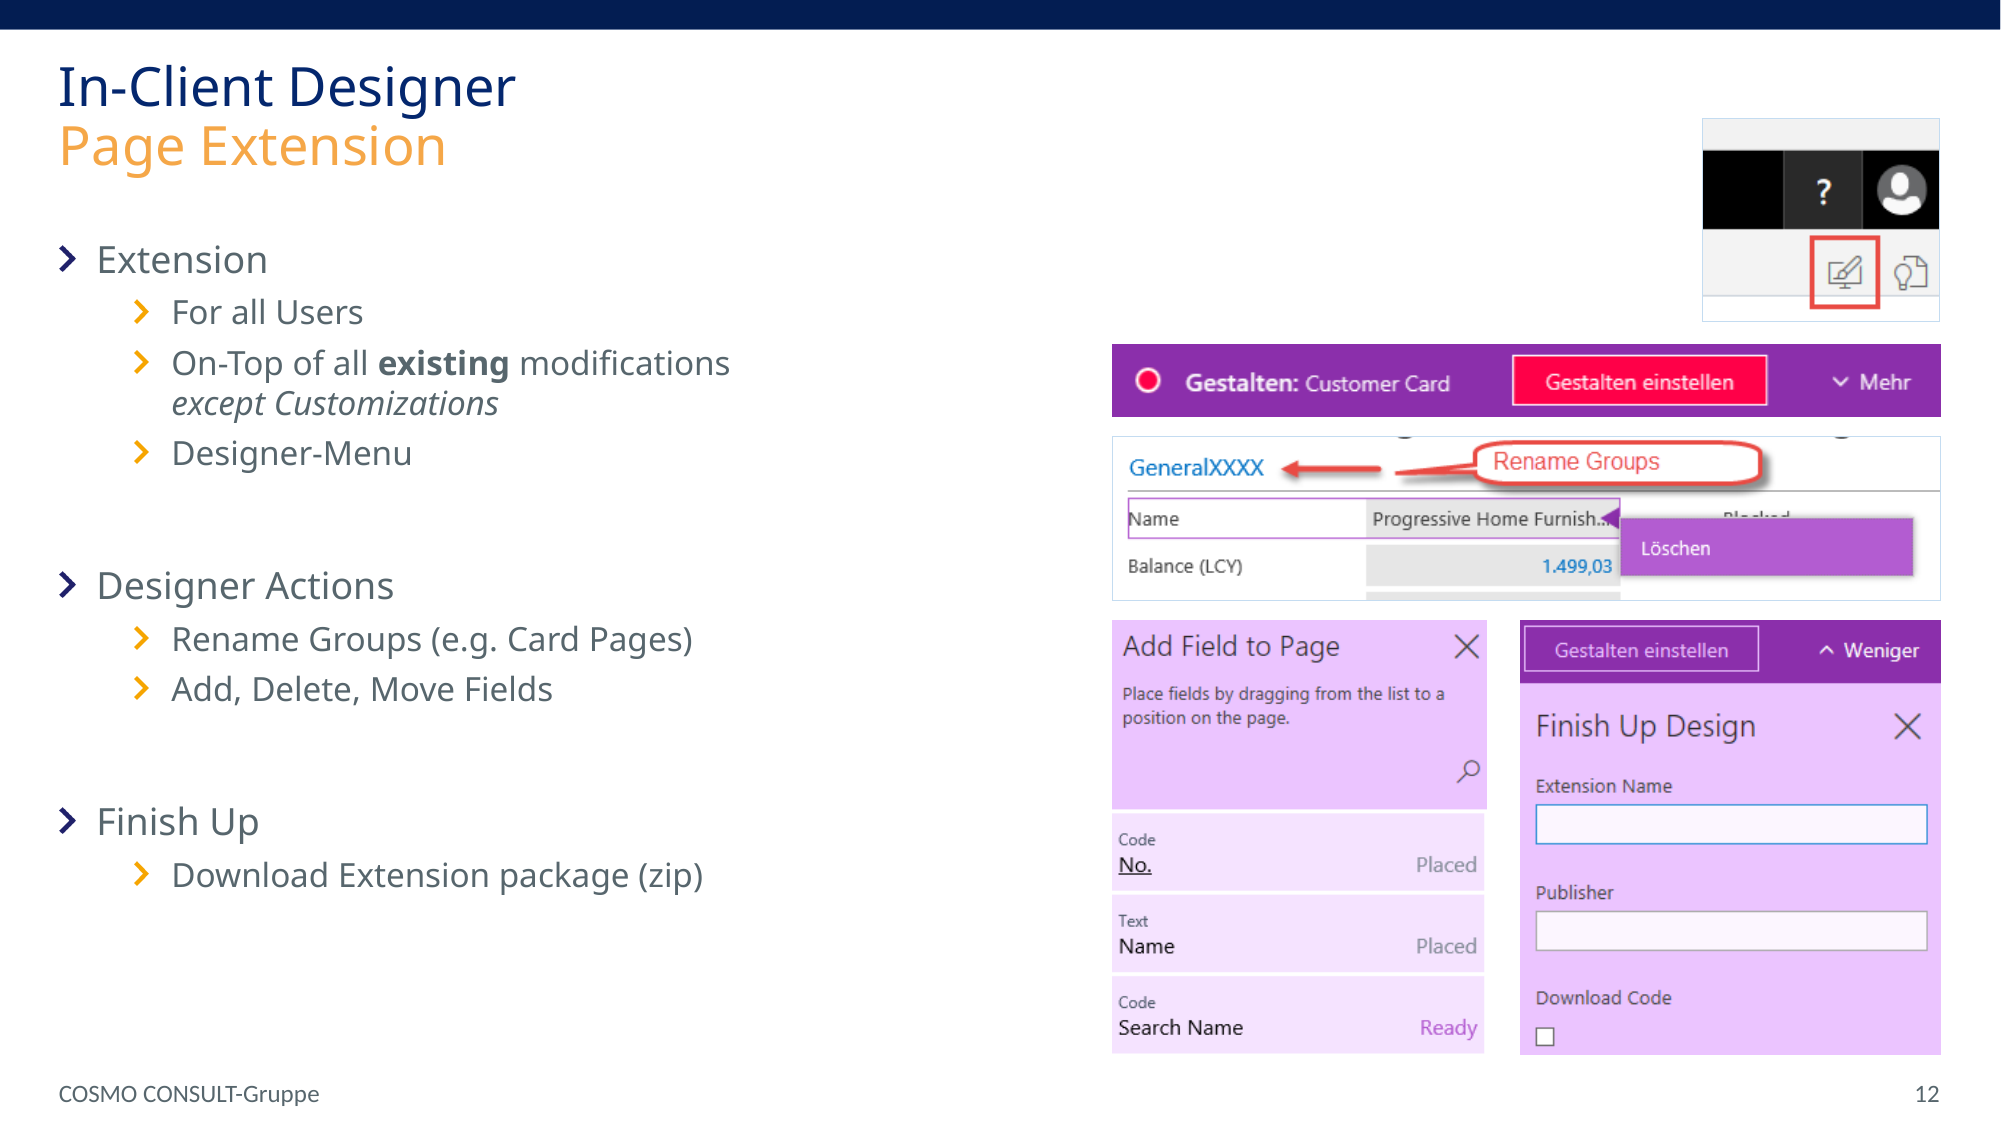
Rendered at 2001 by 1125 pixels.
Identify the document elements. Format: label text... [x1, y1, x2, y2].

picture [59, 807, 76, 834]
slide_number COSMO CONSULT-Gruppe [59, 1062, 509, 1123]
list Extension For all Users On-Top of all existing modifications except Customizations Designer-Menu Designer Actions Rename Groups (e.g. Card Pages) Add, Delete, Move Fields Finish Up Download Extension package (zip) [58, 235, 1941, 1040]
title In-Client Designer Page Extension [59, 59, 1940, 178]
picture [1112, 344, 1941, 417]
picture [59, 571, 76, 598]
picture [1702, 118, 1940, 322]
picture [134, 299, 149, 324]
picture [134, 626, 149, 650]
slide_number 12 [1526, 1062, 1940, 1123]
picture [134, 350, 149, 374]
picture [1112, 436, 1941, 601]
picture [134, 861, 149, 886]
picture [1520, 620, 1941, 1055]
picture [134, 676, 149, 700]
picture [59, 245, 76, 272]
picture [1112, 620, 1487, 1055]
picture [134, 440, 149, 464]
